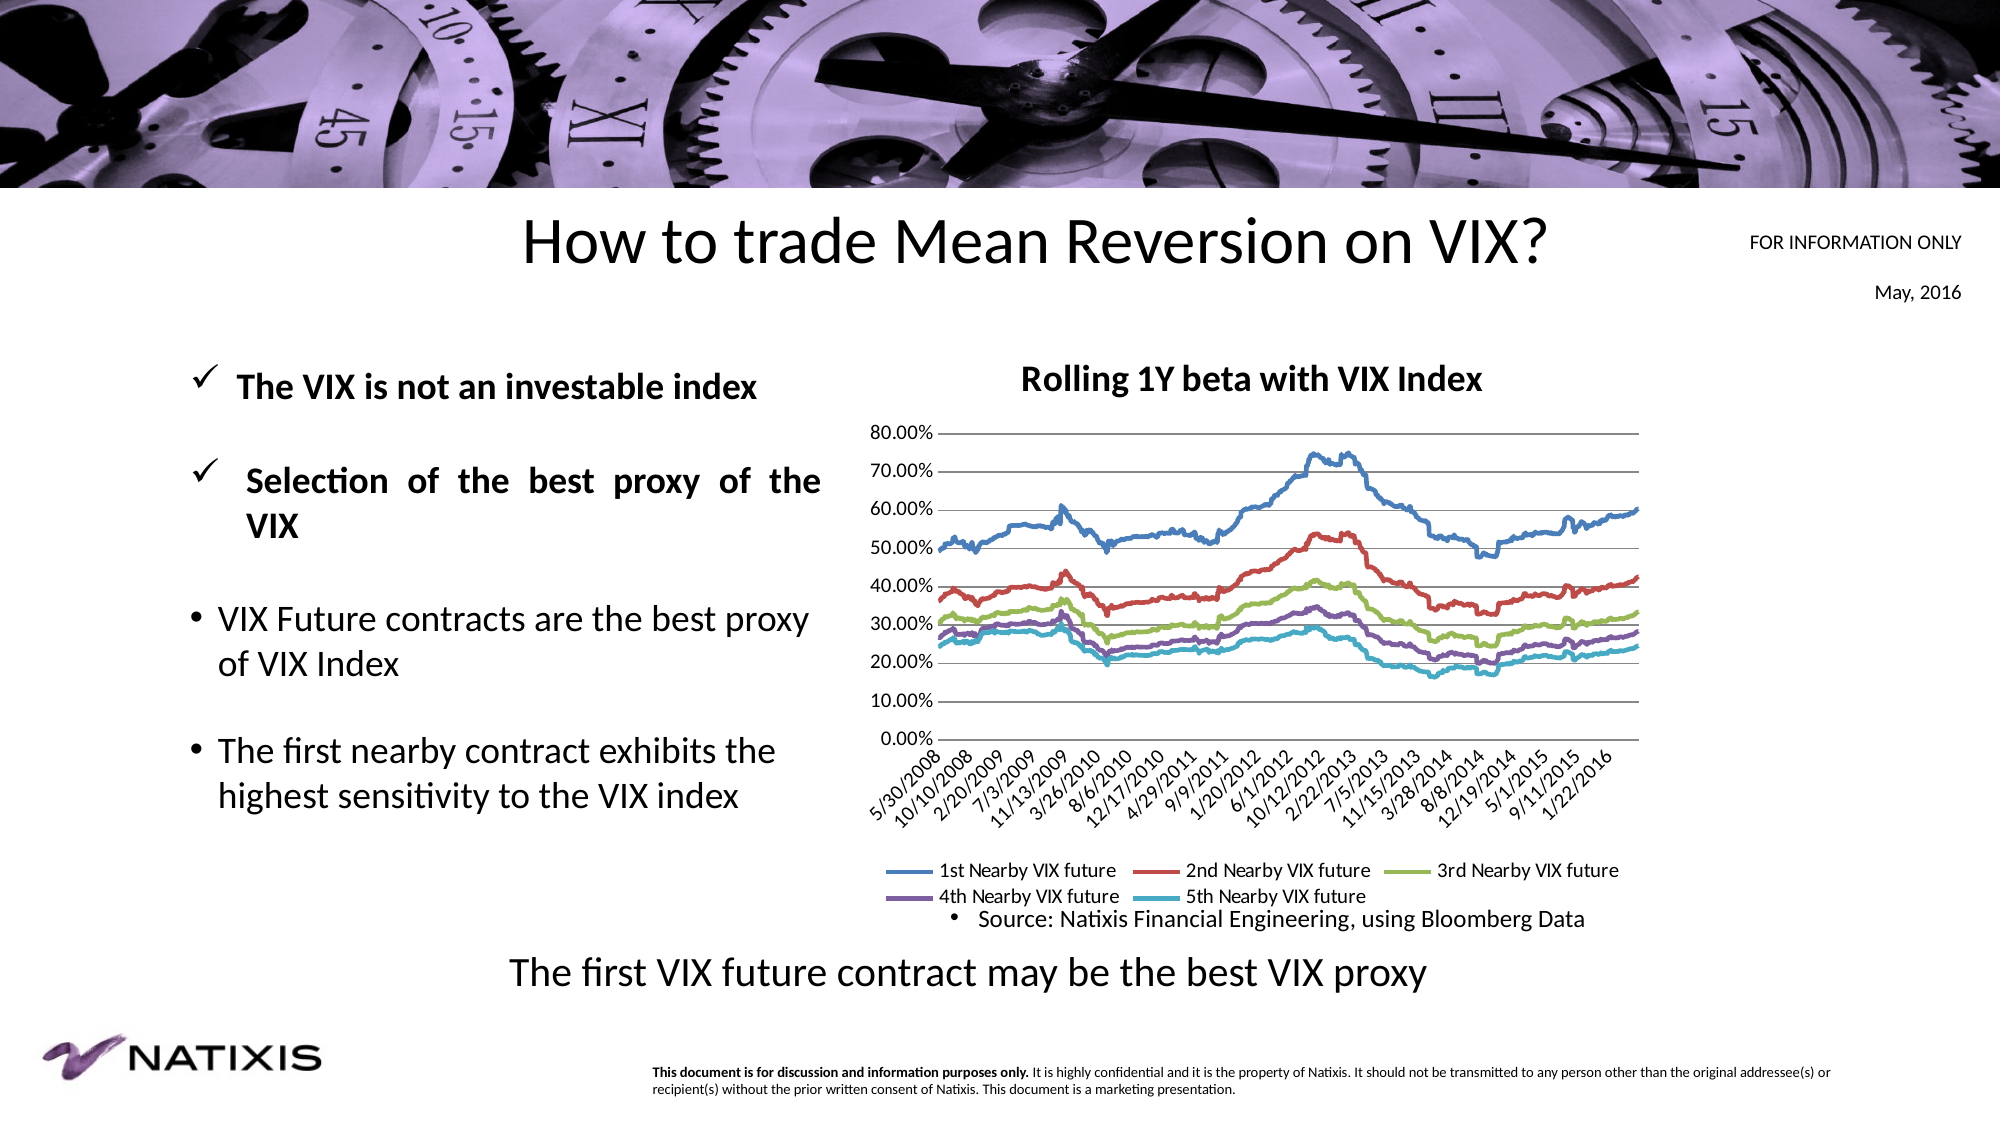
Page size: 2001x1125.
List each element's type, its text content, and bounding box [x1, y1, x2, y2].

chart [849, 332, 1655, 915]
list How to trade Mean Reversion on VIX? [0, 189, 2000, 293]
text_box Source: Natixis Financial Engineering, using Bloomberg Data [935, 923, 1635, 935]
picture [17, 1009, 372, 1105]
text_box The VIX is not an investable index Selection of the best proxy of the VIX VIX Future contracts are the best proxy of VIX Index The first nearby contract exhibits the highest sensitivity to the VIX index [174, 354, 837, 772]
text_box The first VIX future contract may be the best VIX proxy [494, 936, 1453, 1002]
